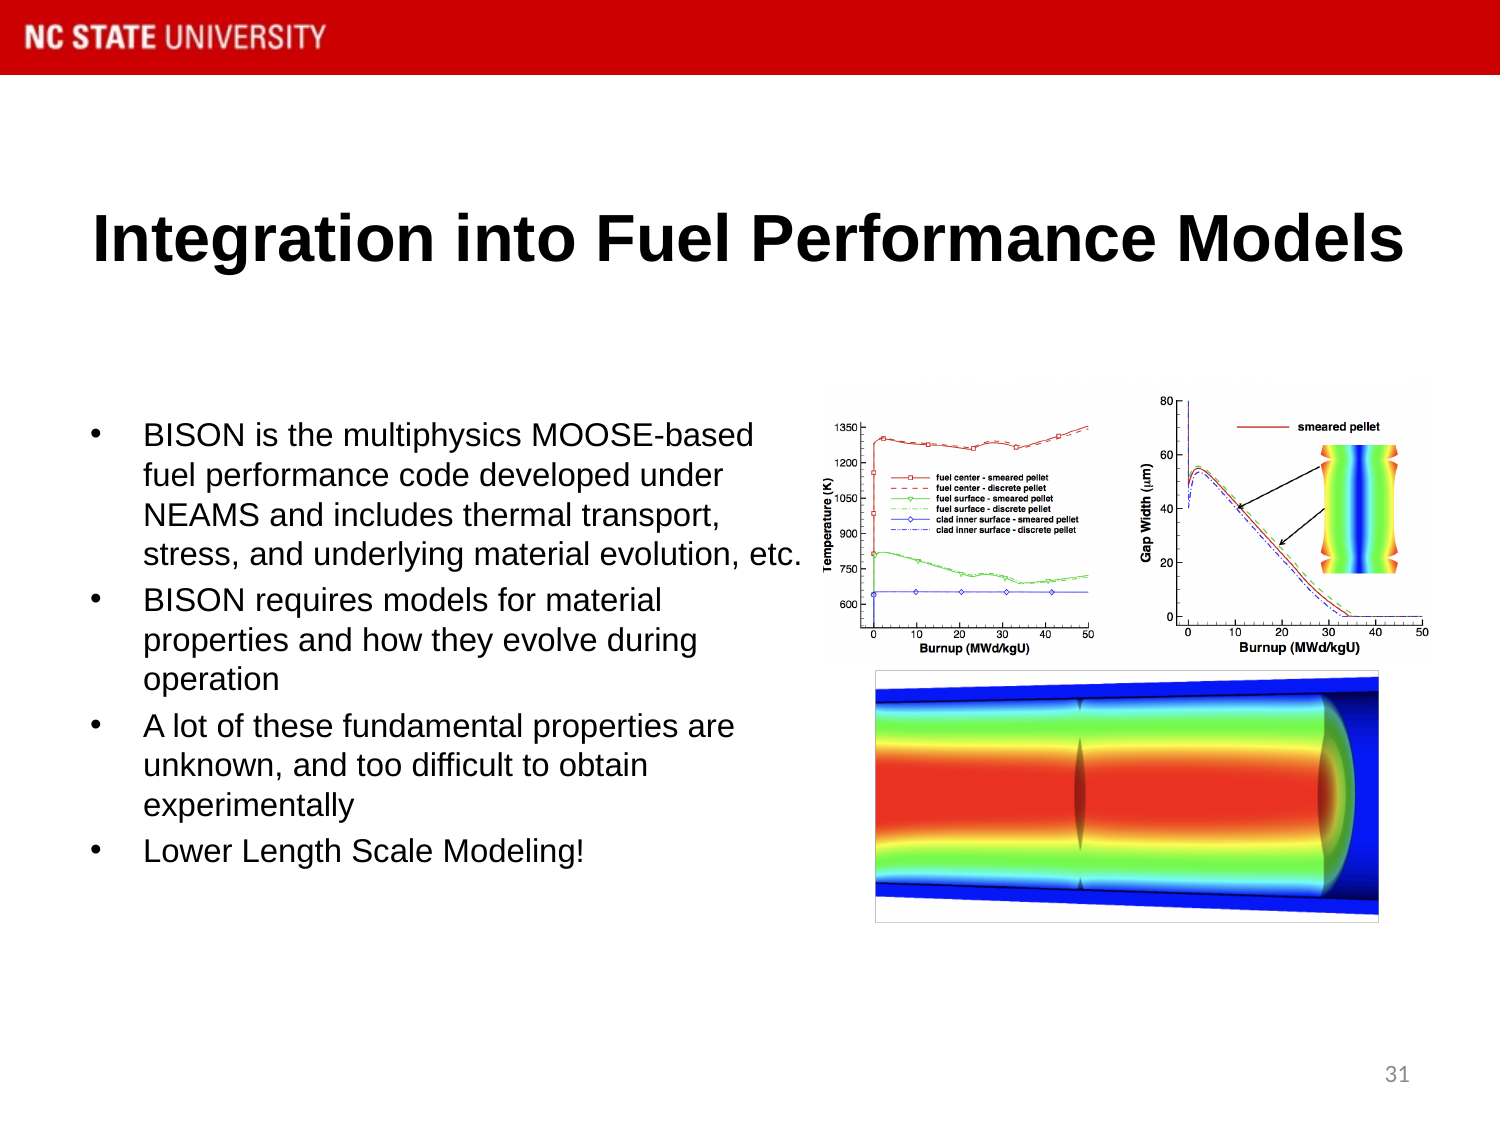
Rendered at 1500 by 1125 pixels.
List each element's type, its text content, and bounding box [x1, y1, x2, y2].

picture [874, 670, 1379, 923]
picture [0, 0, 1500, 75]
list BISON is the multiphysics MOOSE-based fuel performance code developed under NEAMS and includes thermal transport, stress, and underlying material evolution, etc. BISON requires models for material properties and how they evolve during operation A lot of these fundamental properties are unknown, and too difficult to obtain experimentally Lower Length Scale Modeling! [75, 406, 829, 895]
slide_number 31 [1074, 1042, 1425, 1103]
picture [822, 382, 1431, 665]
title Integration into Fuel Performance Models [75, 147, 1425, 323]
